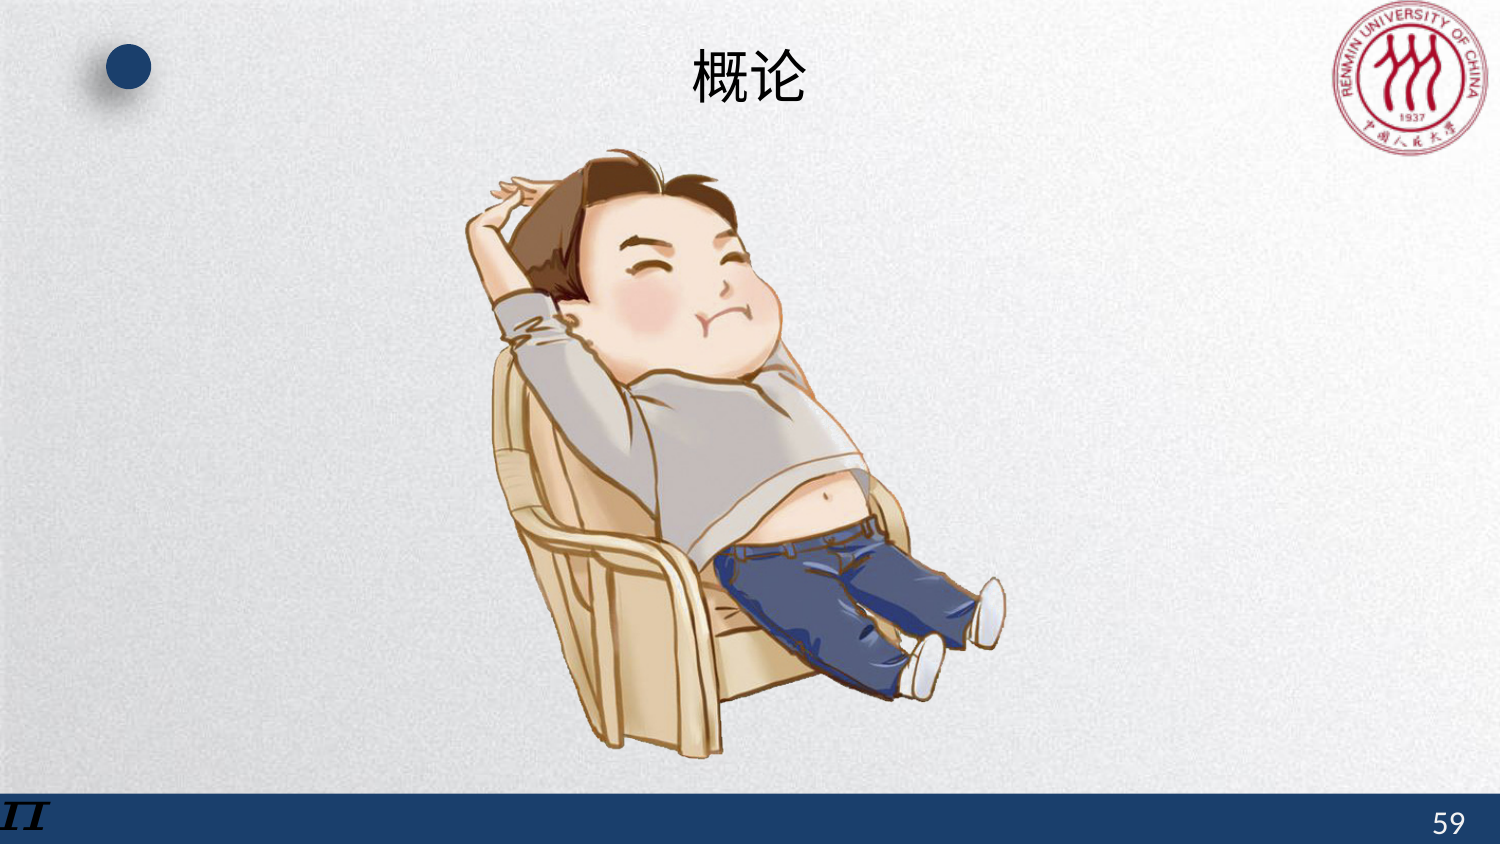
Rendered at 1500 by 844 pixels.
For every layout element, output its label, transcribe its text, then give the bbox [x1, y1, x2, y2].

picture [0, 0, 1500, 793]
title 概论 [75, 33, 1425, 116]
